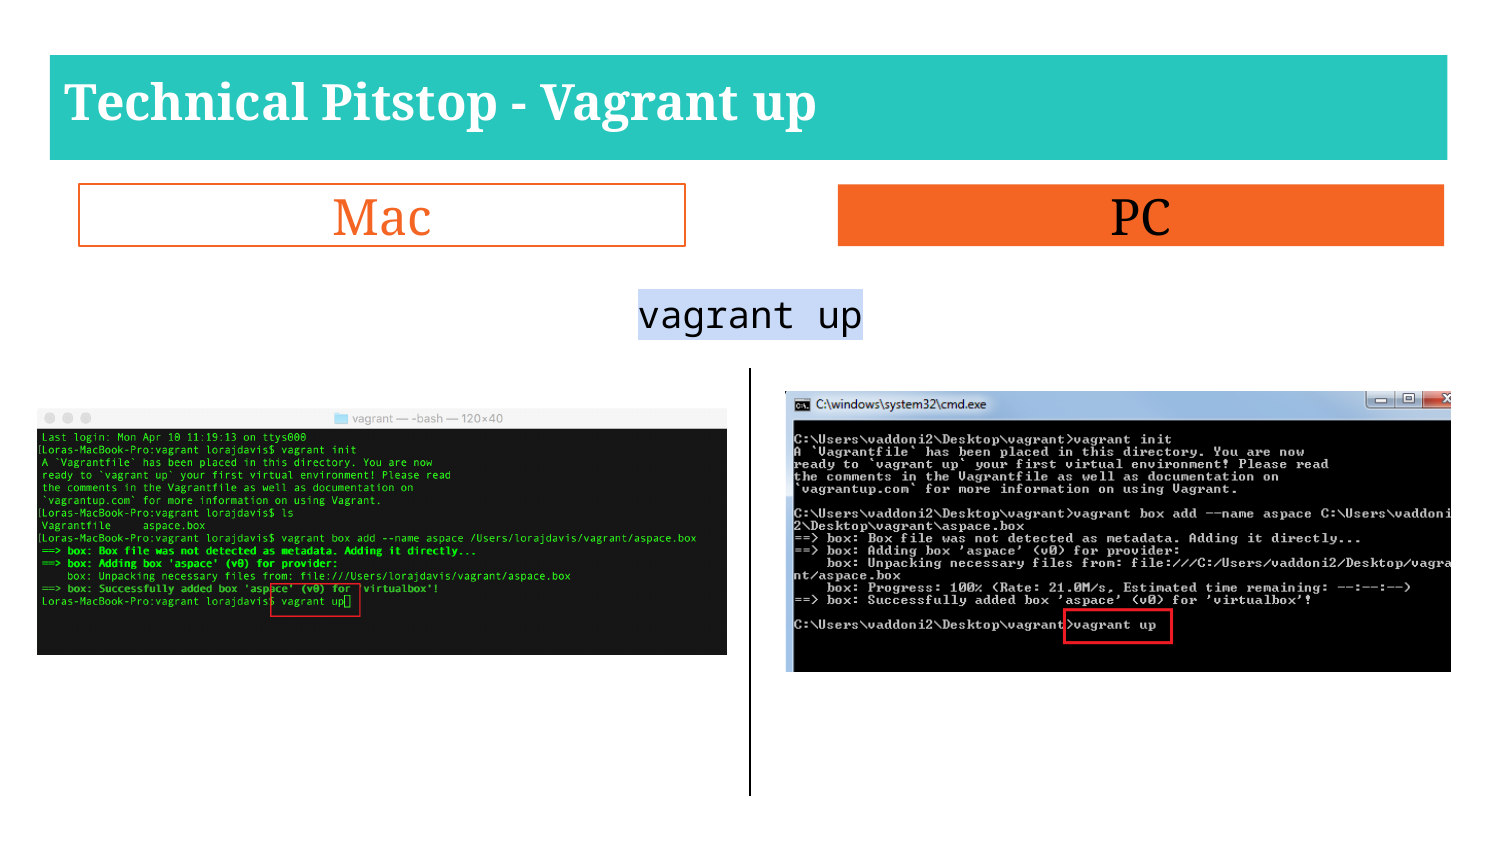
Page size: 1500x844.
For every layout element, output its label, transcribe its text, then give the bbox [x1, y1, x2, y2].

text_box vagrant up [585, 276, 915, 339]
picture [37, 408, 727, 655]
title Technical Pitstop - Vagrant up [49, 55, 1448, 160]
text_box Mac [78, 184, 686, 247]
picture [785, 391, 1451, 673]
text_box PC [837, 184, 1445, 247]
